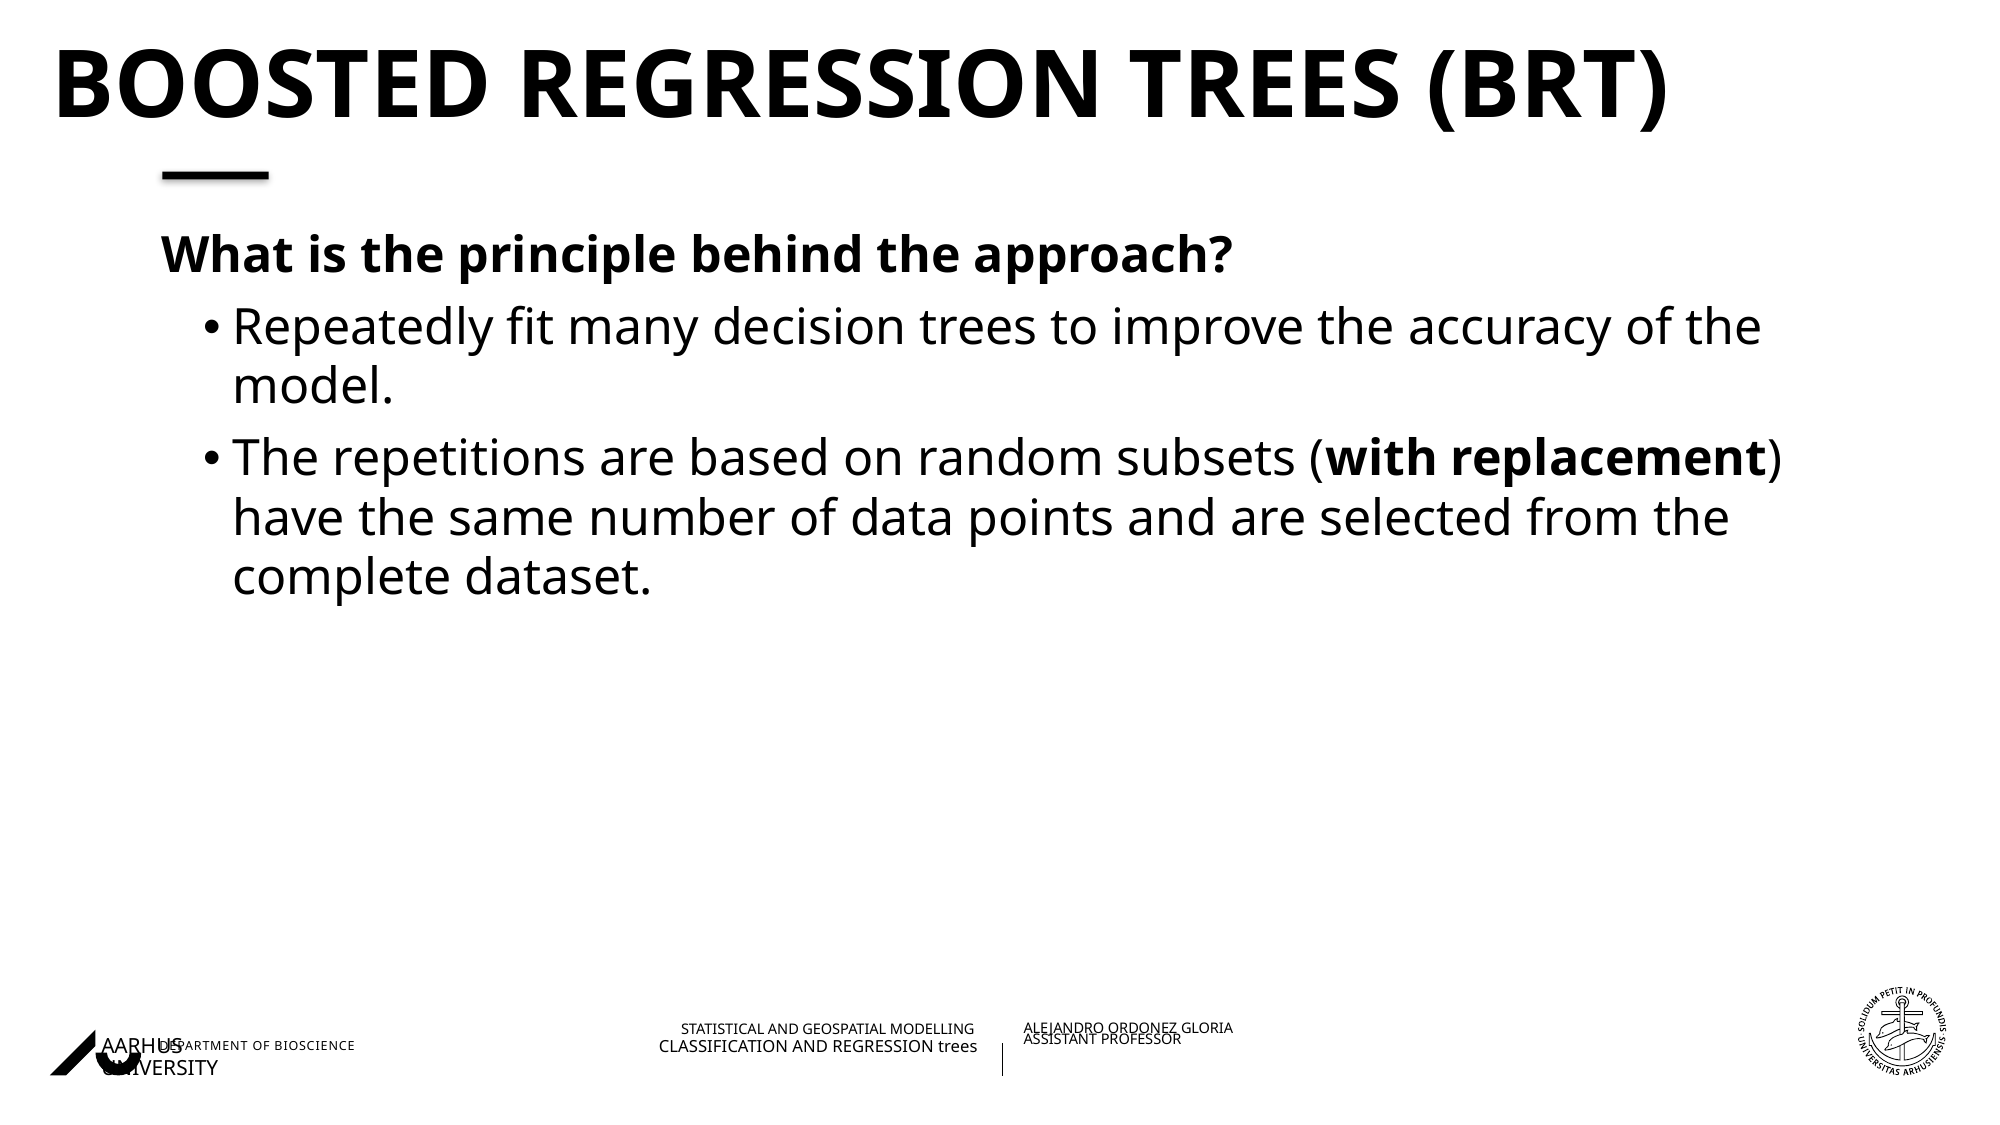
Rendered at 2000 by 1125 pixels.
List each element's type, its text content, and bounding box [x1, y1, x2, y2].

title Boosted regression trees (BRT) [51, 37, 1948, 162]
list What is the principle behind the approach? Repeatedly fit many decision trees to improve the accuracy of the model. The repetitions are based on random subsets (with replacement) have the same number of data points and are selected from the complete dataset. [161, 224, 1839, 968]
